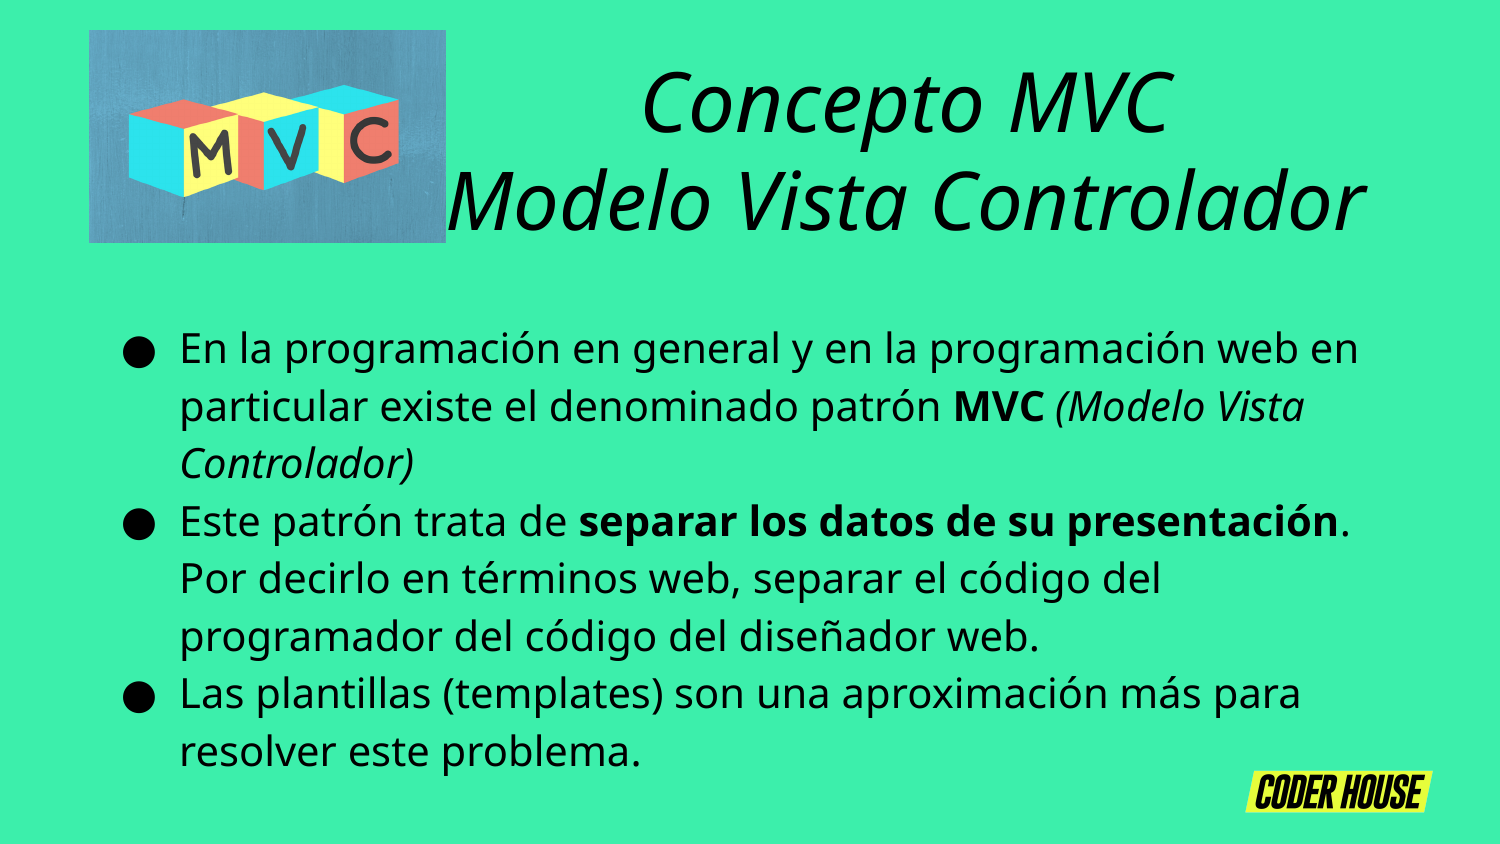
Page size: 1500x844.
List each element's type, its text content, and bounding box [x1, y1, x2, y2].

text_box Concepto MVC Modelo Vista Controlador [449, 52, 1394, 243]
picture [88, 30, 446, 243]
picture [1241, 764, 1437, 819]
text_box En la programación en general y en la programación web en particular existe el denominado patrón MVC (Modelo Vista Controlador) Este patrón trata de separar los datos de su presentación. Por decirlo en términos web, separar el código del programador del código del diseñador web. Las plantillas (templates) son una aproximación más para resolver este problema. [89, 285, 1419, 804]
